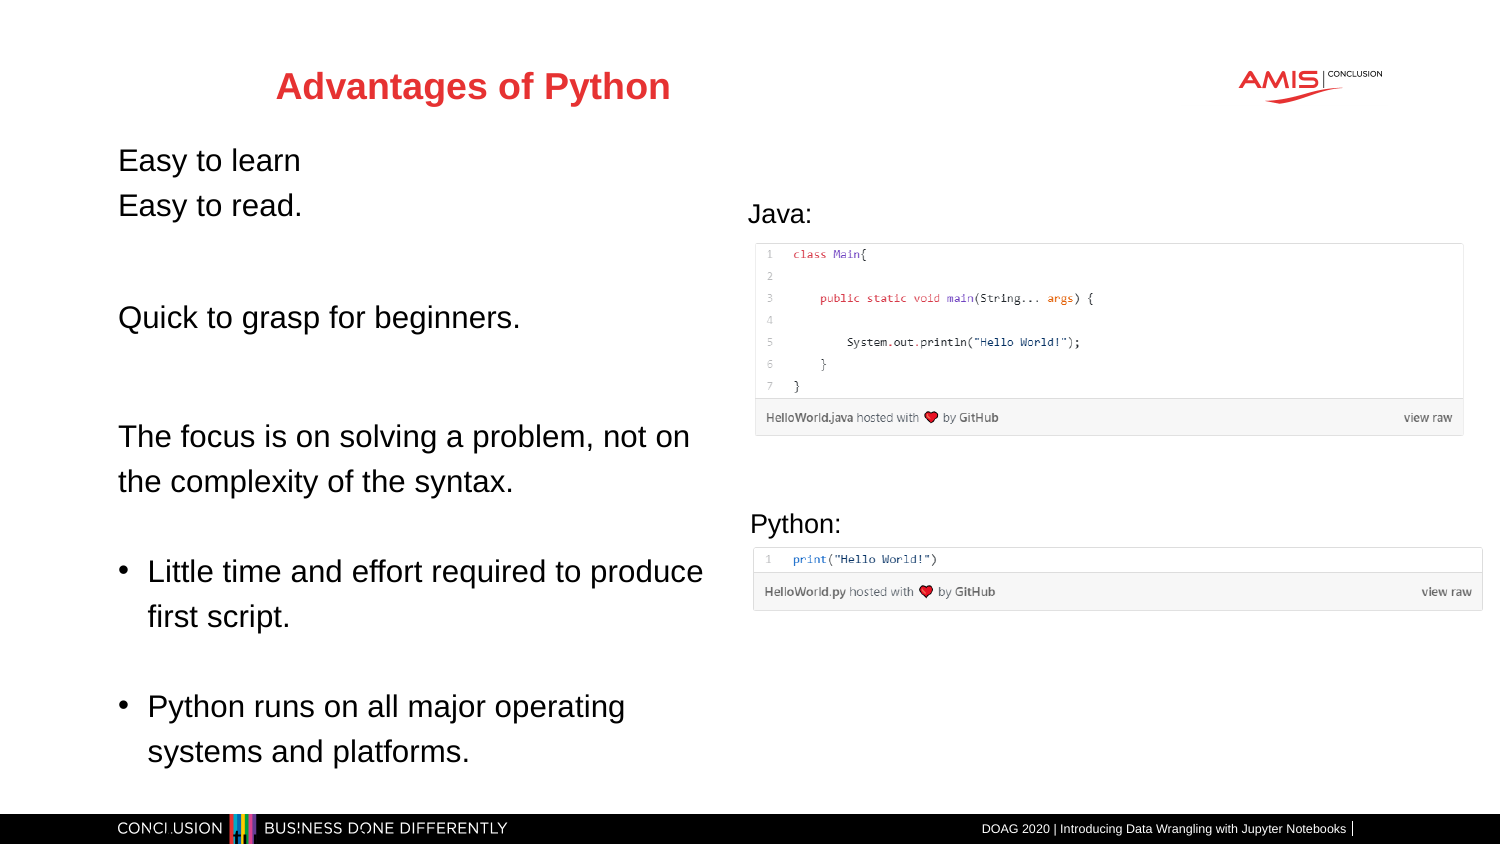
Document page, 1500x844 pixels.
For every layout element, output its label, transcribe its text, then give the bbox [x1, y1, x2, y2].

footer DOAG 2020 | Introducing Data Wrangling with Jupyter Notebooks [814, 820, 1347, 839]
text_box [747, 196, 1468, 440]
picture [0, 814, 1500, 844]
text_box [749, 506, 1487, 616]
picture [1205, 59, 1388, 106]
list Easy to learn Easy to read. Quick to grasp for beginners. The focus is on solving a problem, not on the complexity of the syntax. Little time and effort required to produce first script. Python runs on all major operating systems and platforms. Many tutorials & support in communities [118, 133, 722, 754]
title Advantages of Python [275, 47, 1205, 130]
